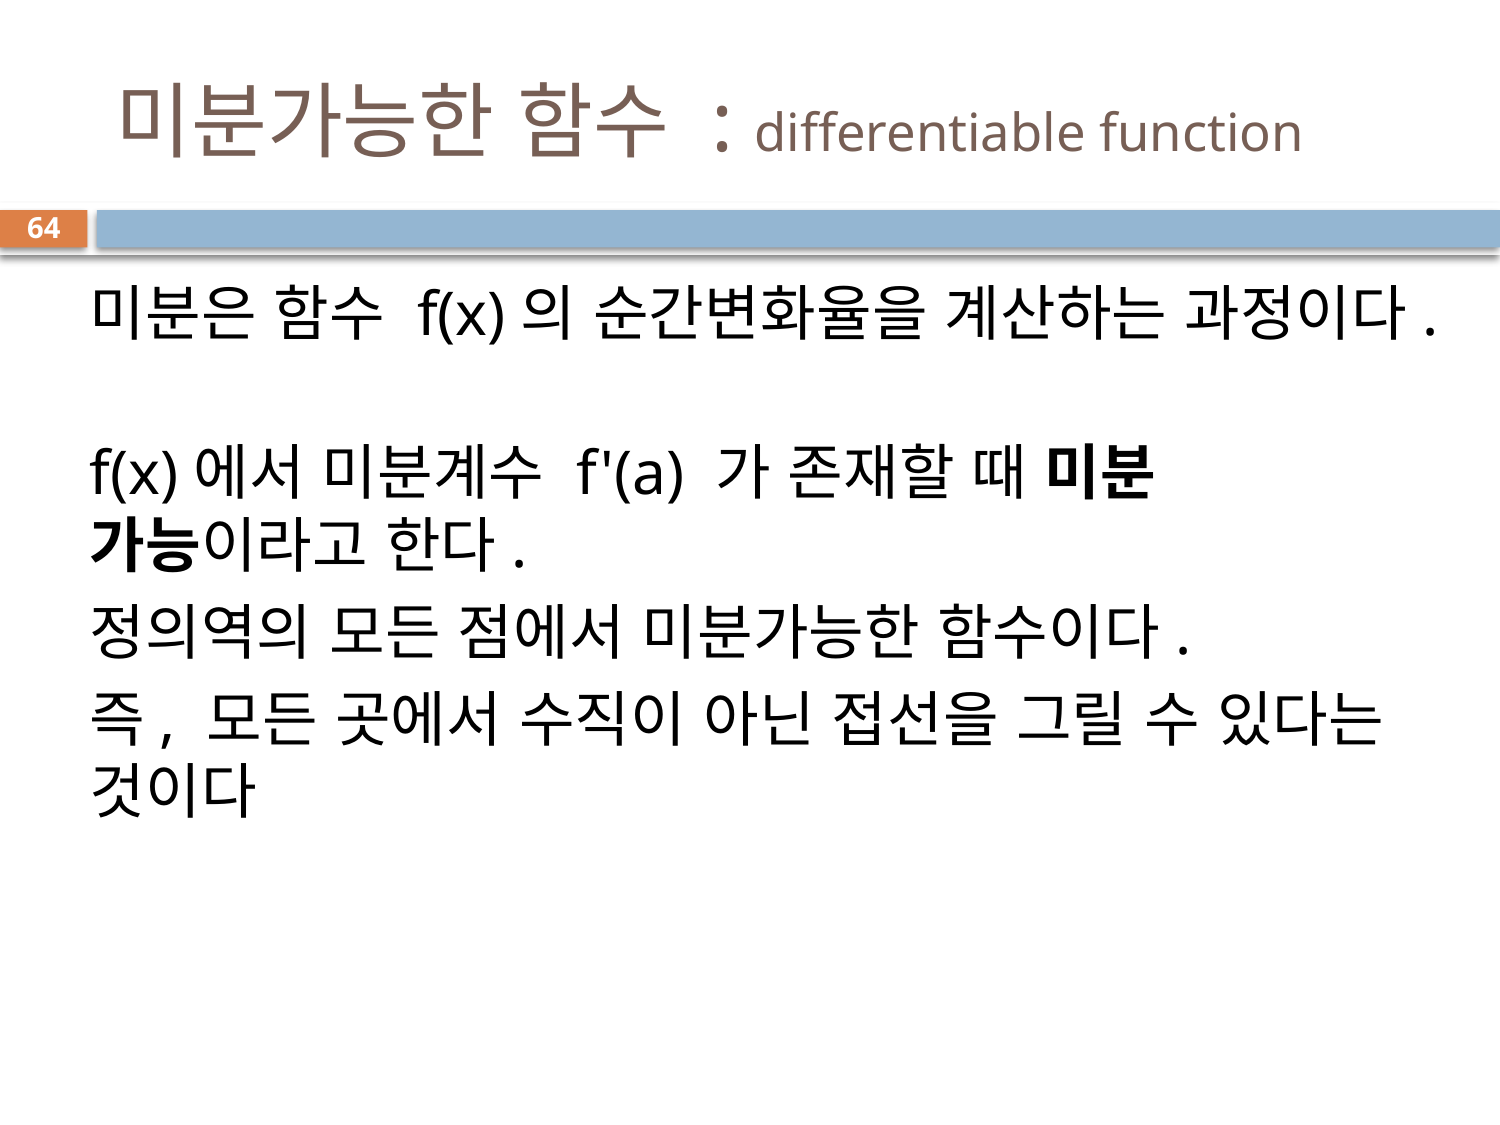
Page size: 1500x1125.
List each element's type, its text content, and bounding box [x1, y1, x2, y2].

title 미분가능한 함수 : differentiable function [100, 37, 1438, 200]
list 미분은 함수 f(x)의 순간변화율을 계산하는 과정이다. f(x)에서 미분계수 f'(a) 가 존재할 때 미분 가능이라고 한다. 정의역의 모든 점에서 미분가능한 함수이다. 즉, 모든 곳에서 수직이 아닌 접선을 그릴 수 있다는 것이다 [75, 267, 1425, 917]
slide_number 64 [0, 208, 88, 249]
